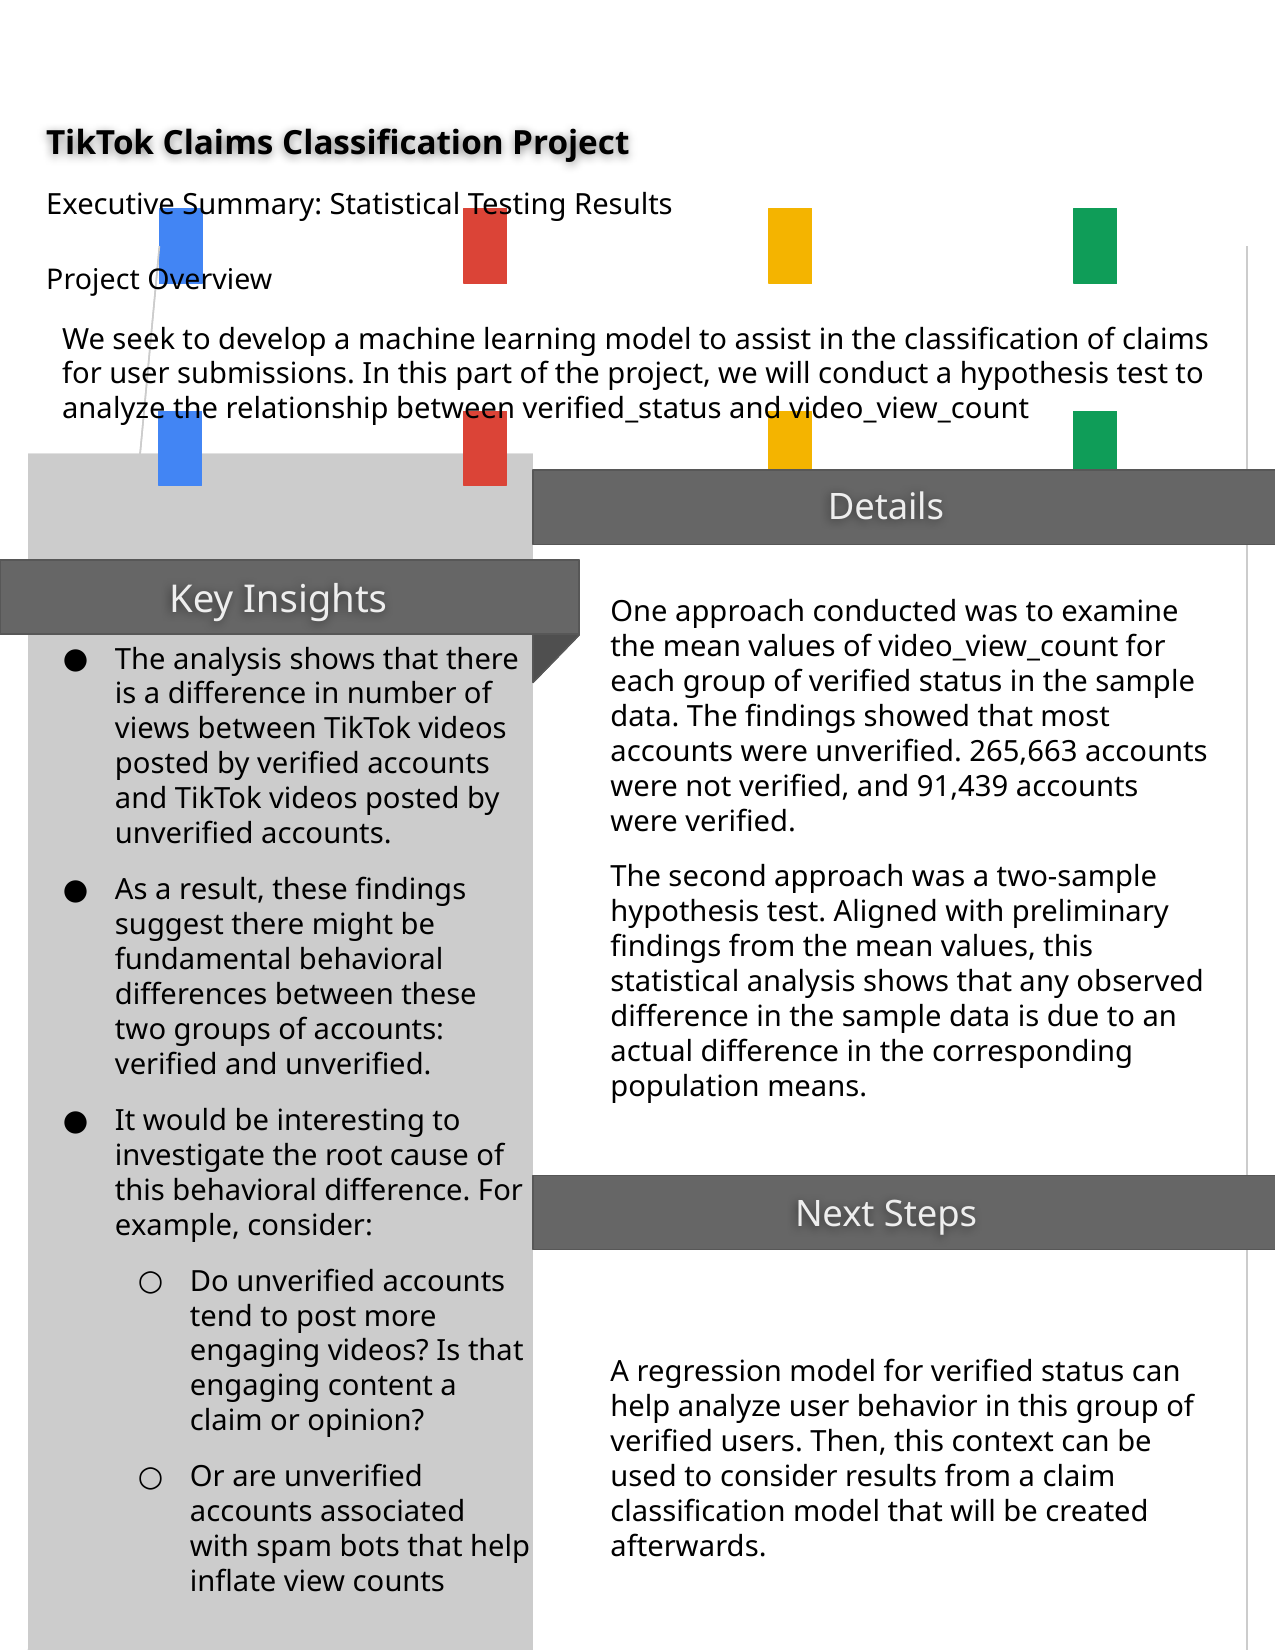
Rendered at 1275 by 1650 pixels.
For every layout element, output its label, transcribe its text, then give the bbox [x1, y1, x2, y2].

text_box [30, 108, 883, 236]
text_box Project Overview [30, 251, 638, 299]
text_box One approach conducted was to examine the mean values of video_view_count for each group of verified status in the sample data. The findings showed that most accounts were unverified. 265,663 accounts were not verified, and 91,439 accounts were verified. The second approach was a two-sample hypothesis test. Aligned with preliminary findings from the mean values, this statistical analysis shows that any observed difference in the sample data is due to an actual difference in the corresponding population means. [595, 584, 1229, 1110]
text_box We seek to develop a machine learning model to assist in the classification of claims for user submissions. In this part of the project, we will conduct a hypothesis test to analyze the relationship between verified_status and video_view_count [47, 304, 1247, 440]
text_box The analysis shows that there is a difference in number of views between TikTok videos posted by verified accounts and TikTok videos posted by unverified accounts. As a result, these findings suggest there might be fundamental behavioral differences between these two groups of accounts: verified and unverified. It would be interesting to investigate the root cause of this behavioral difference. For example, consider: Do unverified accounts tend to post more engaging videos? Is that engaging content a claim or opinion? Or are unverified accounts associated with spam bots that help inflate view counts [25, 632, 546, 1605]
text_box A regression model for verified status can help analyze user behavior in this group of verified users. Then, this context can be used to consider results from a claim classification model that will be created afterwards. [595, 1344, 1229, 1605]
